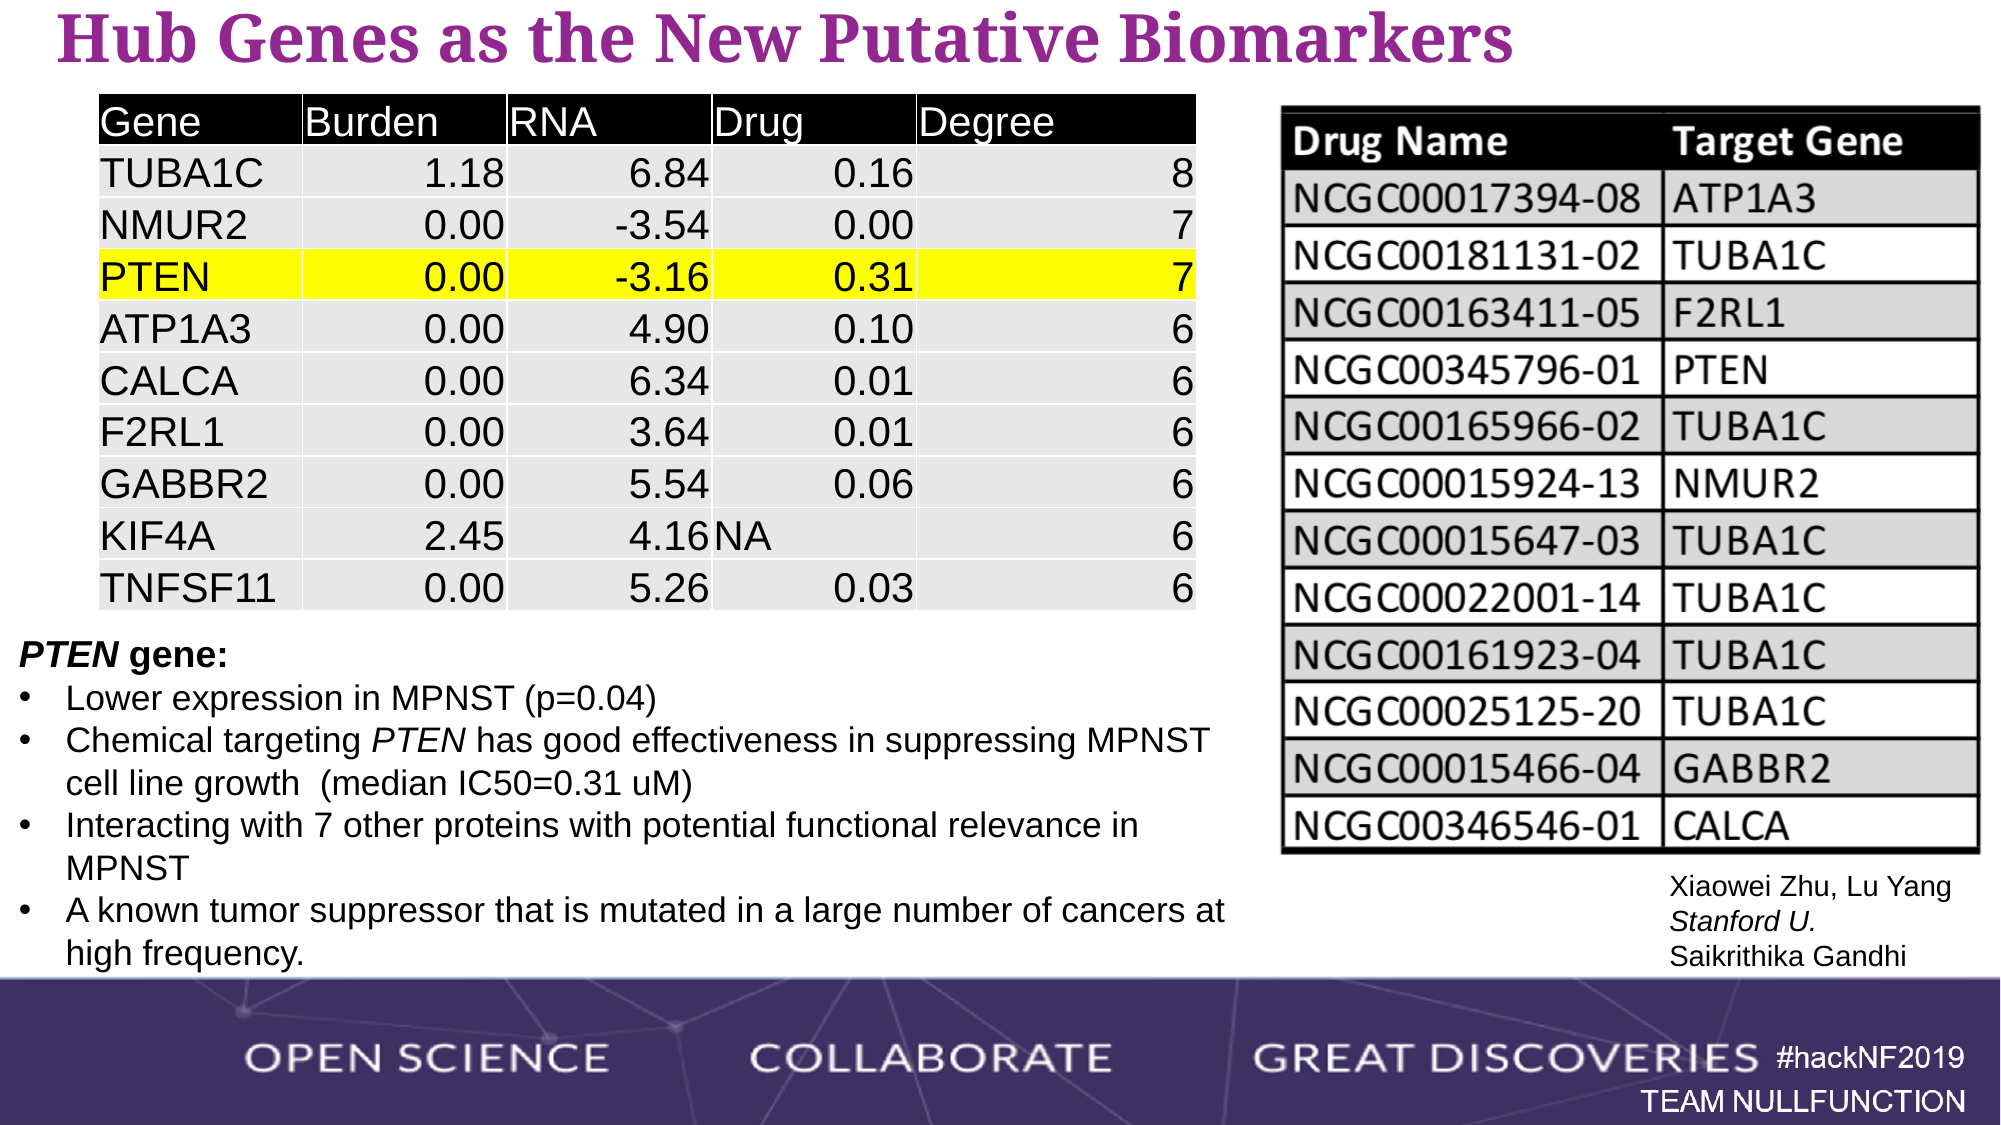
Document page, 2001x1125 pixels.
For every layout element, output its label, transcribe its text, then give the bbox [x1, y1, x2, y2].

table_cell -3.54 [508, 198, 711, 248]
table_cell 6.34 [508, 353, 711, 403]
table_cell 0.00 [303, 560, 506, 610]
table_cell 2.45 [303, 508, 506, 558]
table_cell 5.26 [508, 560, 711, 610]
table_cell 0.00 [713, 198, 916, 248]
table_cell CALCA [99, 353, 302, 403]
text_box PTEN gene: Lower expression in MPNST (p=0.04) Chemical targeting PTEN has good effectiveness in suppressing MPNST cell line growth (median IC50=0.31 uM) Interacting with 7 other proteins with potential functional relevance in MPNST A known tumor suppressor that is mutated in a large number of cancers at high frequency. [3, 622, 1253, 980]
table_cell 5.54 [508, 457, 711, 507]
table_cell 6 [917, 405, 1196, 455]
table_cell 0.00 [303, 457, 506, 507]
table_cell F2RL1 [99, 405, 302, 455]
table_cell 4.90 [508, 301, 711, 351]
table_cell NMUR2 [99, 198, 302, 248]
table_cell 0.01 [713, 405, 916, 455]
title Hub Genes as the New Putative Biomarkers [41, 0, 1825, 84]
table_cell 0.00 [303, 301, 506, 351]
picture [0, 0, 2001, 1125]
table_cell 6 [917, 301, 1196, 351]
table_cell 0.00 [303, 249, 506, 299]
table_header Drug [713, 94, 916, 144]
table_cell 6 [917, 508, 1196, 558]
table_cell 0.03 [713, 560, 916, 610]
table_cell 8 [917, 146, 1196, 196]
table_cell PTEN [99, 249, 302, 299]
table_cell 3.64 [508, 405, 711, 455]
table_cell NA [713, 508, 916, 558]
table_cell 1.18 [303, 146, 506, 196]
table_cell GABBR2 [99, 457, 302, 507]
table_cell 0.00 [303, 353, 506, 403]
table_cell 7 [917, 198, 1196, 248]
table_header Burden [303, 94, 506, 144]
table_cell -3.16 [508, 249, 711, 299]
table_cell 6.84 [508, 146, 711, 196]
table_cell ATP1A3 [99, 301, 302, 351]
table_cell TUBA1C [99, 146, 302, 196]
table_cell 4.16 [508, 508, 711, 558]
table_cell 0.10 [713, 301, 916, 351]
table_cell 0.06 [713, 457, 916, 507]
table_cell 0.16 [713, 146, 916, 196]
table_cell 7 [917, 249, 1196, 299]
table_cell 0.31 [713, 249, 916, 299]
table_header Gene [99, 94, 302, 144]
table_cell KIF4A [99, 508, 302, 558]
table_cell 0.00 [303, 198, 506, 248]
table_cell TNFSF11 [99, 560, 302, 610]
table_cell 0.01 [713, 353, 916, 403]
table_cell 6 [917, 560, 1196, 610]
table_cell 6 [917, 457, 1196, 507]
table_cell 0.00 [303, 405, 506, 455]
text_box Xiaowei Zhu, Lu Yang Stanford U. Saikrithika Gandhi [1654, 880, 2000, 980]
table_header RNA [508, 94, 711, 144]
table_header Degree [917, 94, 1196, 144]
table_cell 6 [917, 353, 1196, 403]
